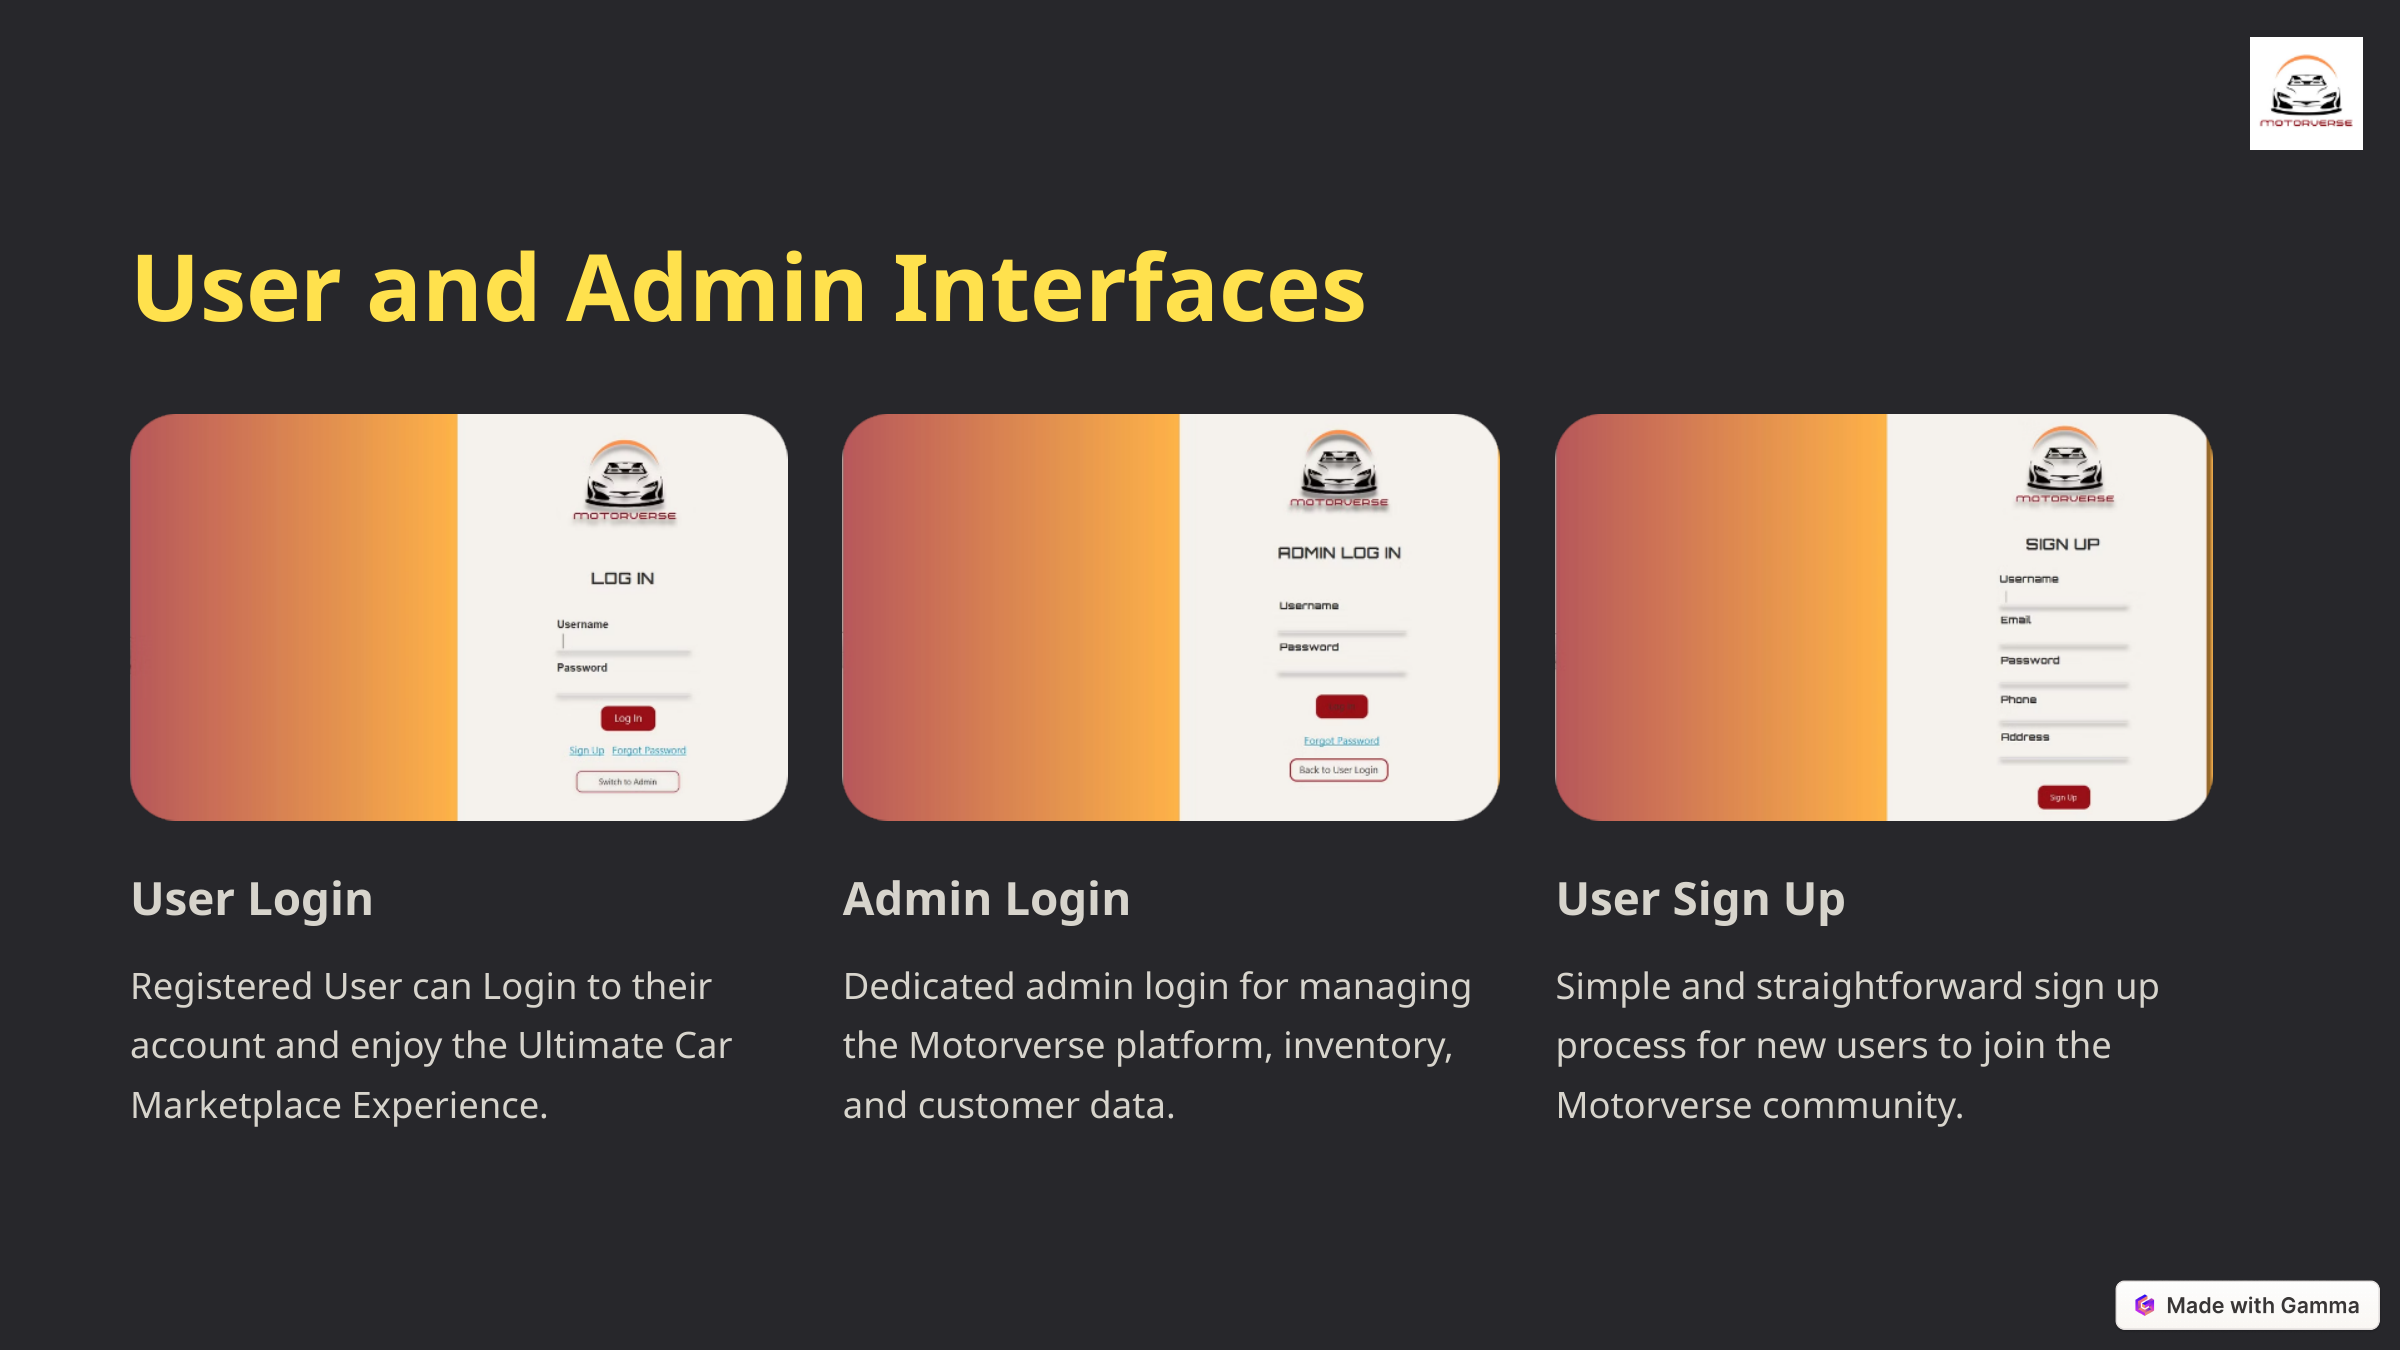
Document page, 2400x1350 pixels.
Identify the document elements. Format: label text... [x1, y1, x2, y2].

text_box User Login [130, 866, 596, 926]
picture [2249, 37, 2363, 150]
text_box Dedicated admin login for managing the Motorverse platform, inventory, and customer data. [842, 947, 1500, 1126]
picture [842, 414, 1500, 821]
picture [1555, 414, 2213, 821]
text_box Admin Login [842, 866, 1308, 926]
text_box User and Admin Interfaces [130, 223, 1338, 341]
text_box Registered User can Login to their account and enjoy the Ultimate Car Marketplace Experience. [130, 947, 788, 1126]
picture [130, 414, 788, 821]
text_box User Sign Up [1555, 866, 2021, 926]
picture [2106, 1271, 2389, 1339]
text_box Simple and straightforward sign up process for new users to join the Motorverse community. [1555, 947, 2213, 1126]
